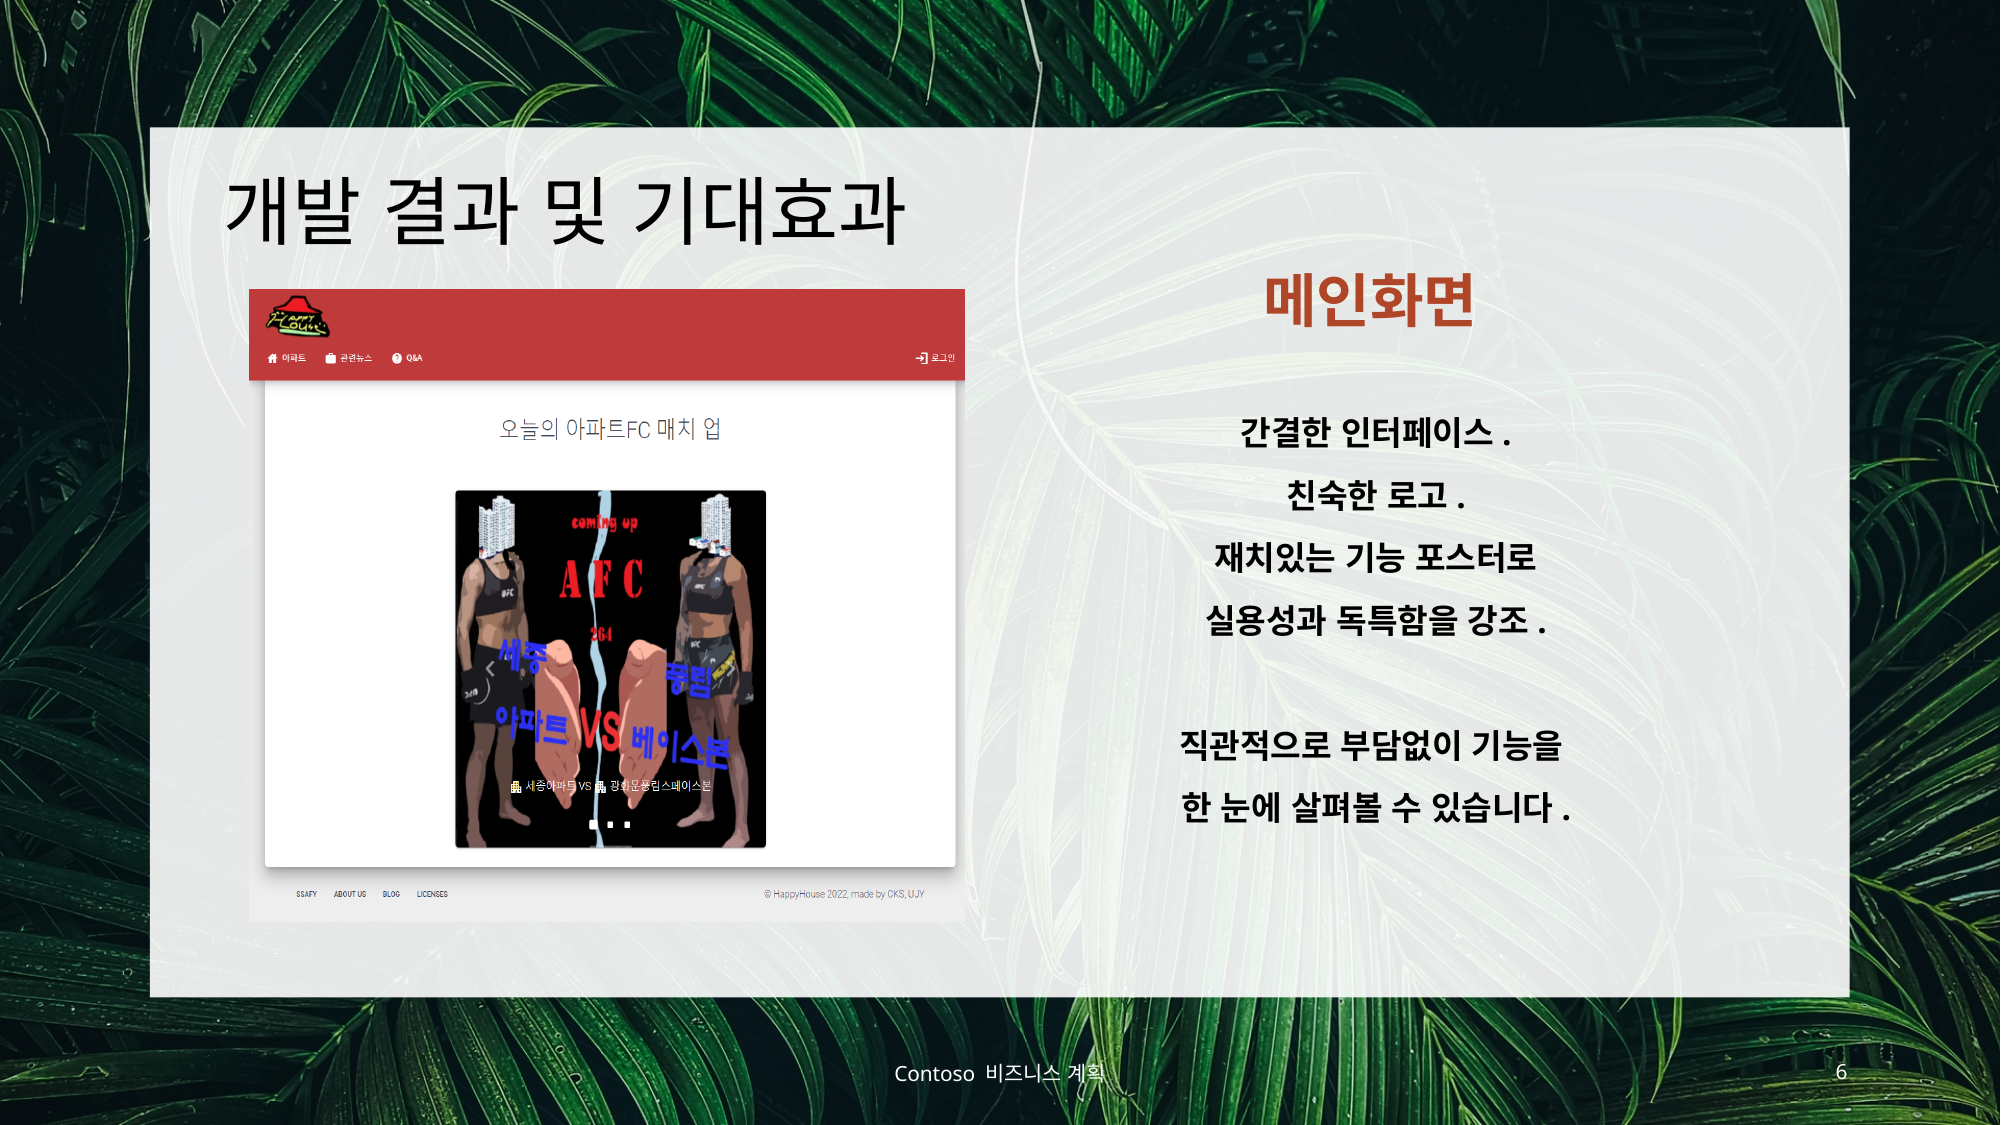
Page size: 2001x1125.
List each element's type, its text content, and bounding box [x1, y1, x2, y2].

picture [0, 0, 2000, 1125]
list 간결한 인터페이스. 친숙한 로고. 재치있는 기능 포스터로 실용성과 독특함을 강조. 직관적으로 부담없이 기능을 한 눈에 살펴볼 수 있습니다. [1025, 403, 1728, 889]
slide_number 6 [1412, 1042, 1863, 1103]
title 개발 결과 및 기대효과 [208, 162, 944, 268]
list 메인화면 [1248, 283, 1607, 344]
footer Contoso 비즈니스 계획 [662, 1042, 1338, 1103]
